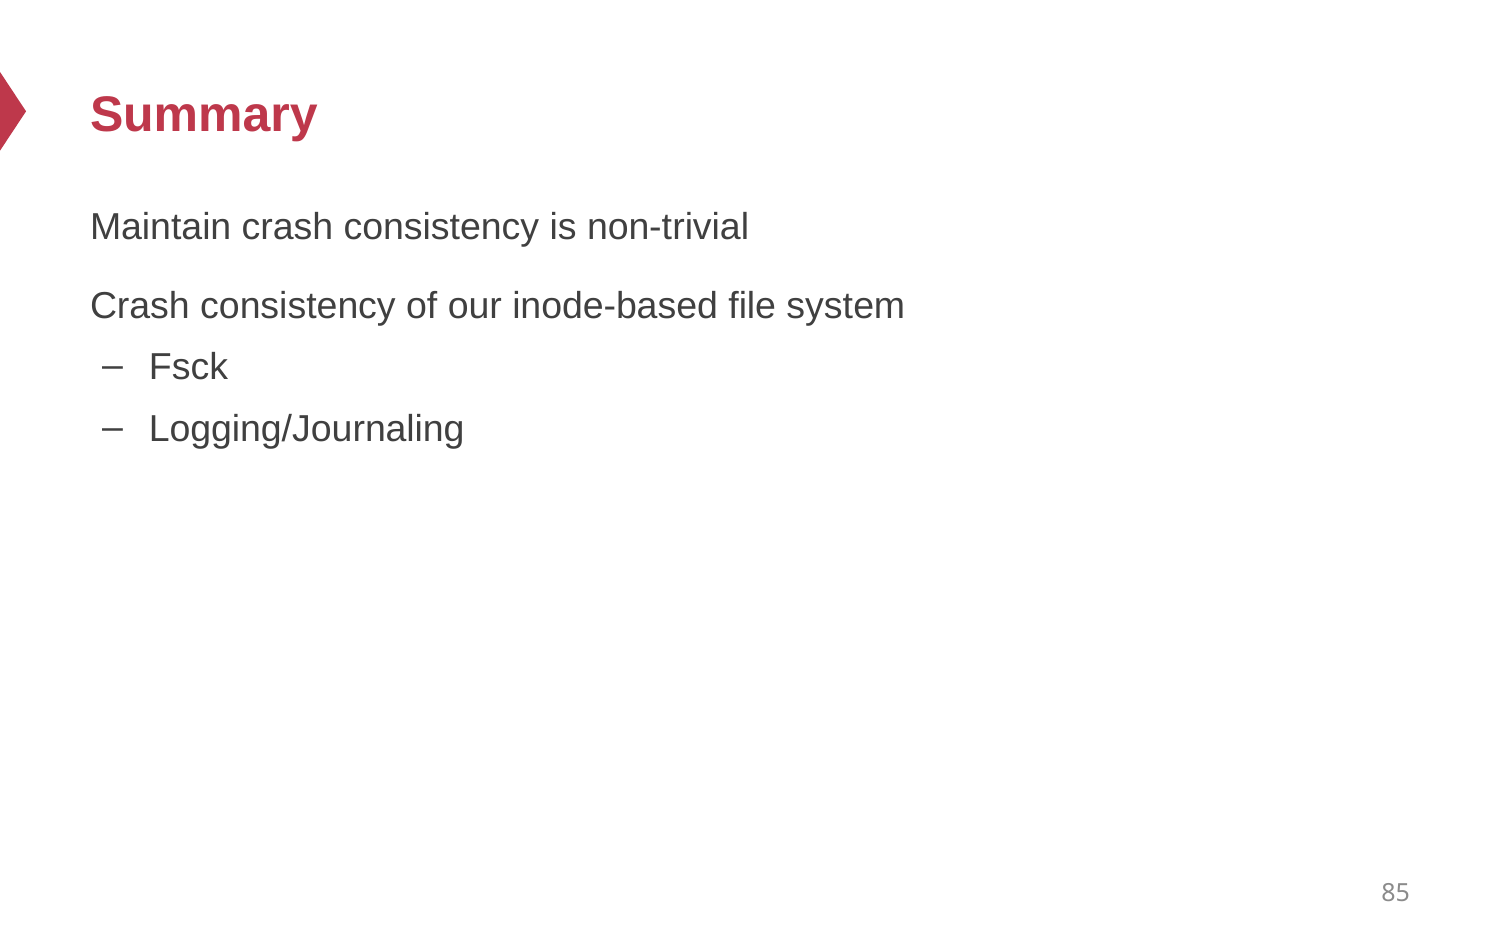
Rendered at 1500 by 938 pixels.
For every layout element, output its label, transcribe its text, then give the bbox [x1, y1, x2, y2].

slide_number 85 [1074, 868, 1425, 919]
list Maintain crash consistency is non-trivial Crash consistency of our inode-based file system Fsck Logging/Journaling [75, 185, 1425, 804]
title Summary [75, 37, 1425, 185]
